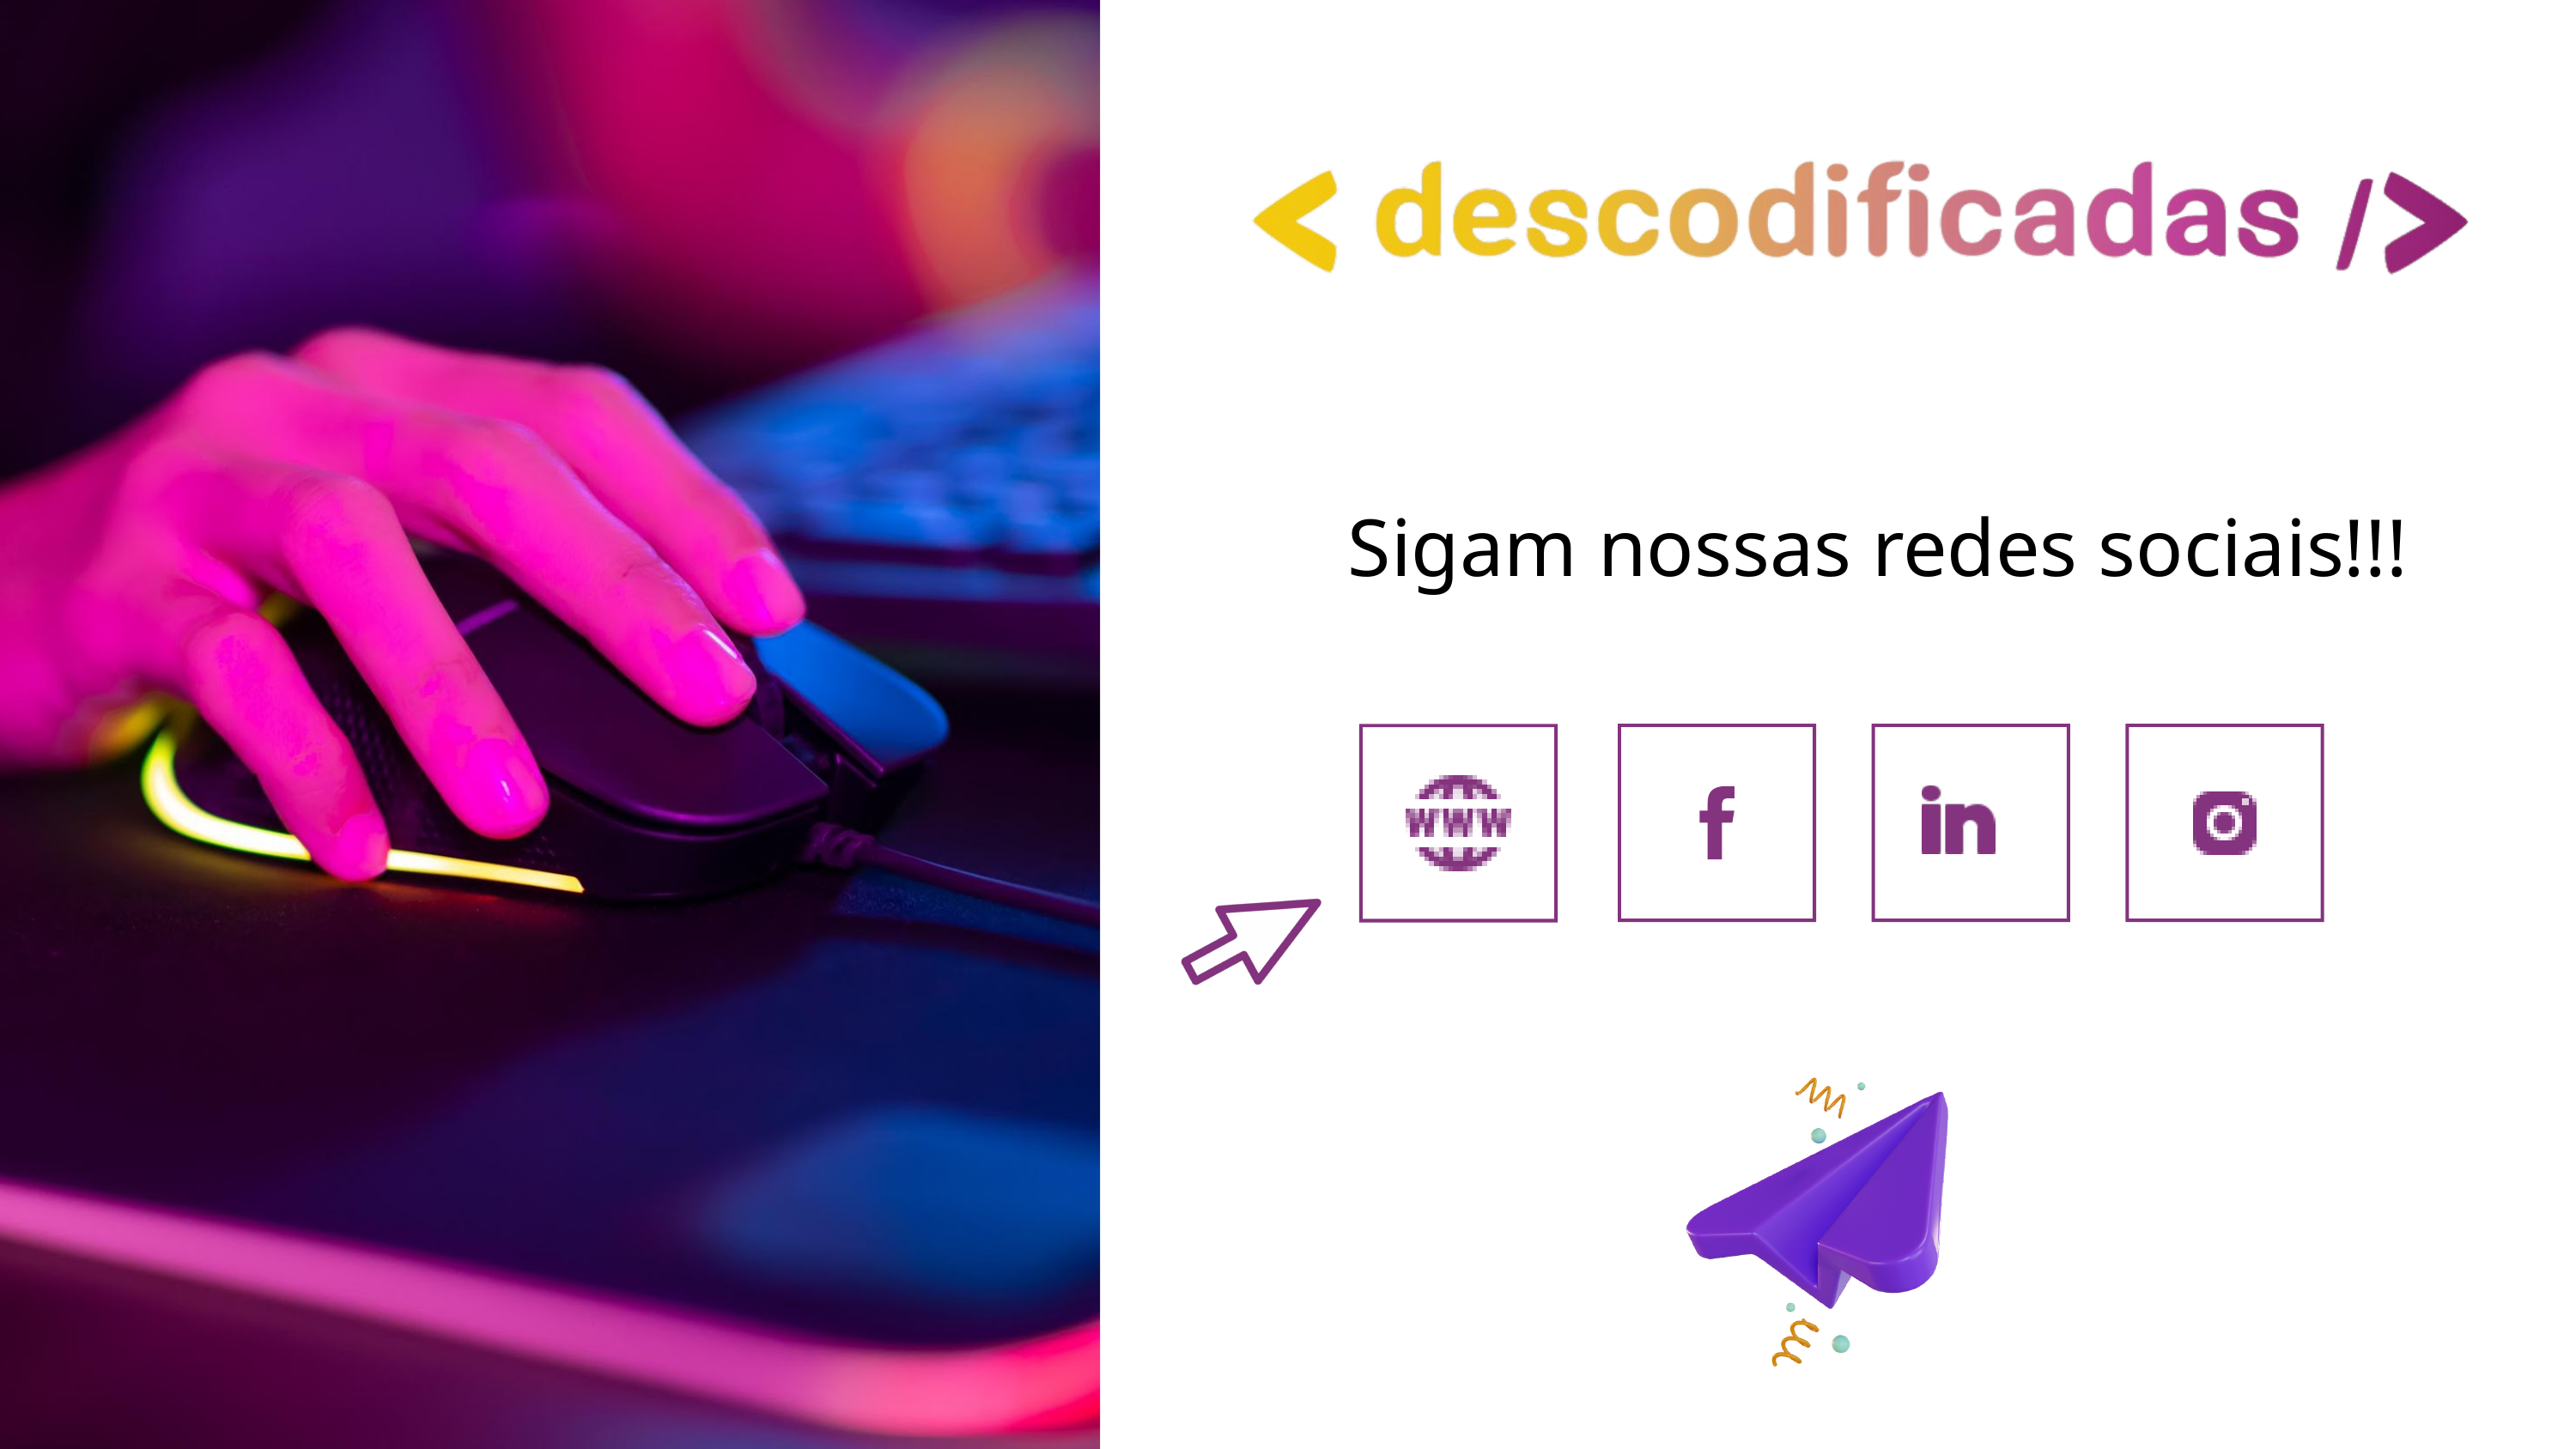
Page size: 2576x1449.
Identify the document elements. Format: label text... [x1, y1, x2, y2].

picture [1176, 867, 1321, 1012]
picture [1685, 1077, 1948, 1367]
picture [0, 0, 2576, 1449]
text_box Sigam nossas redes sociais!!! [1334, 491, 2450, 599]
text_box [1358, 723, 2324, 923]
